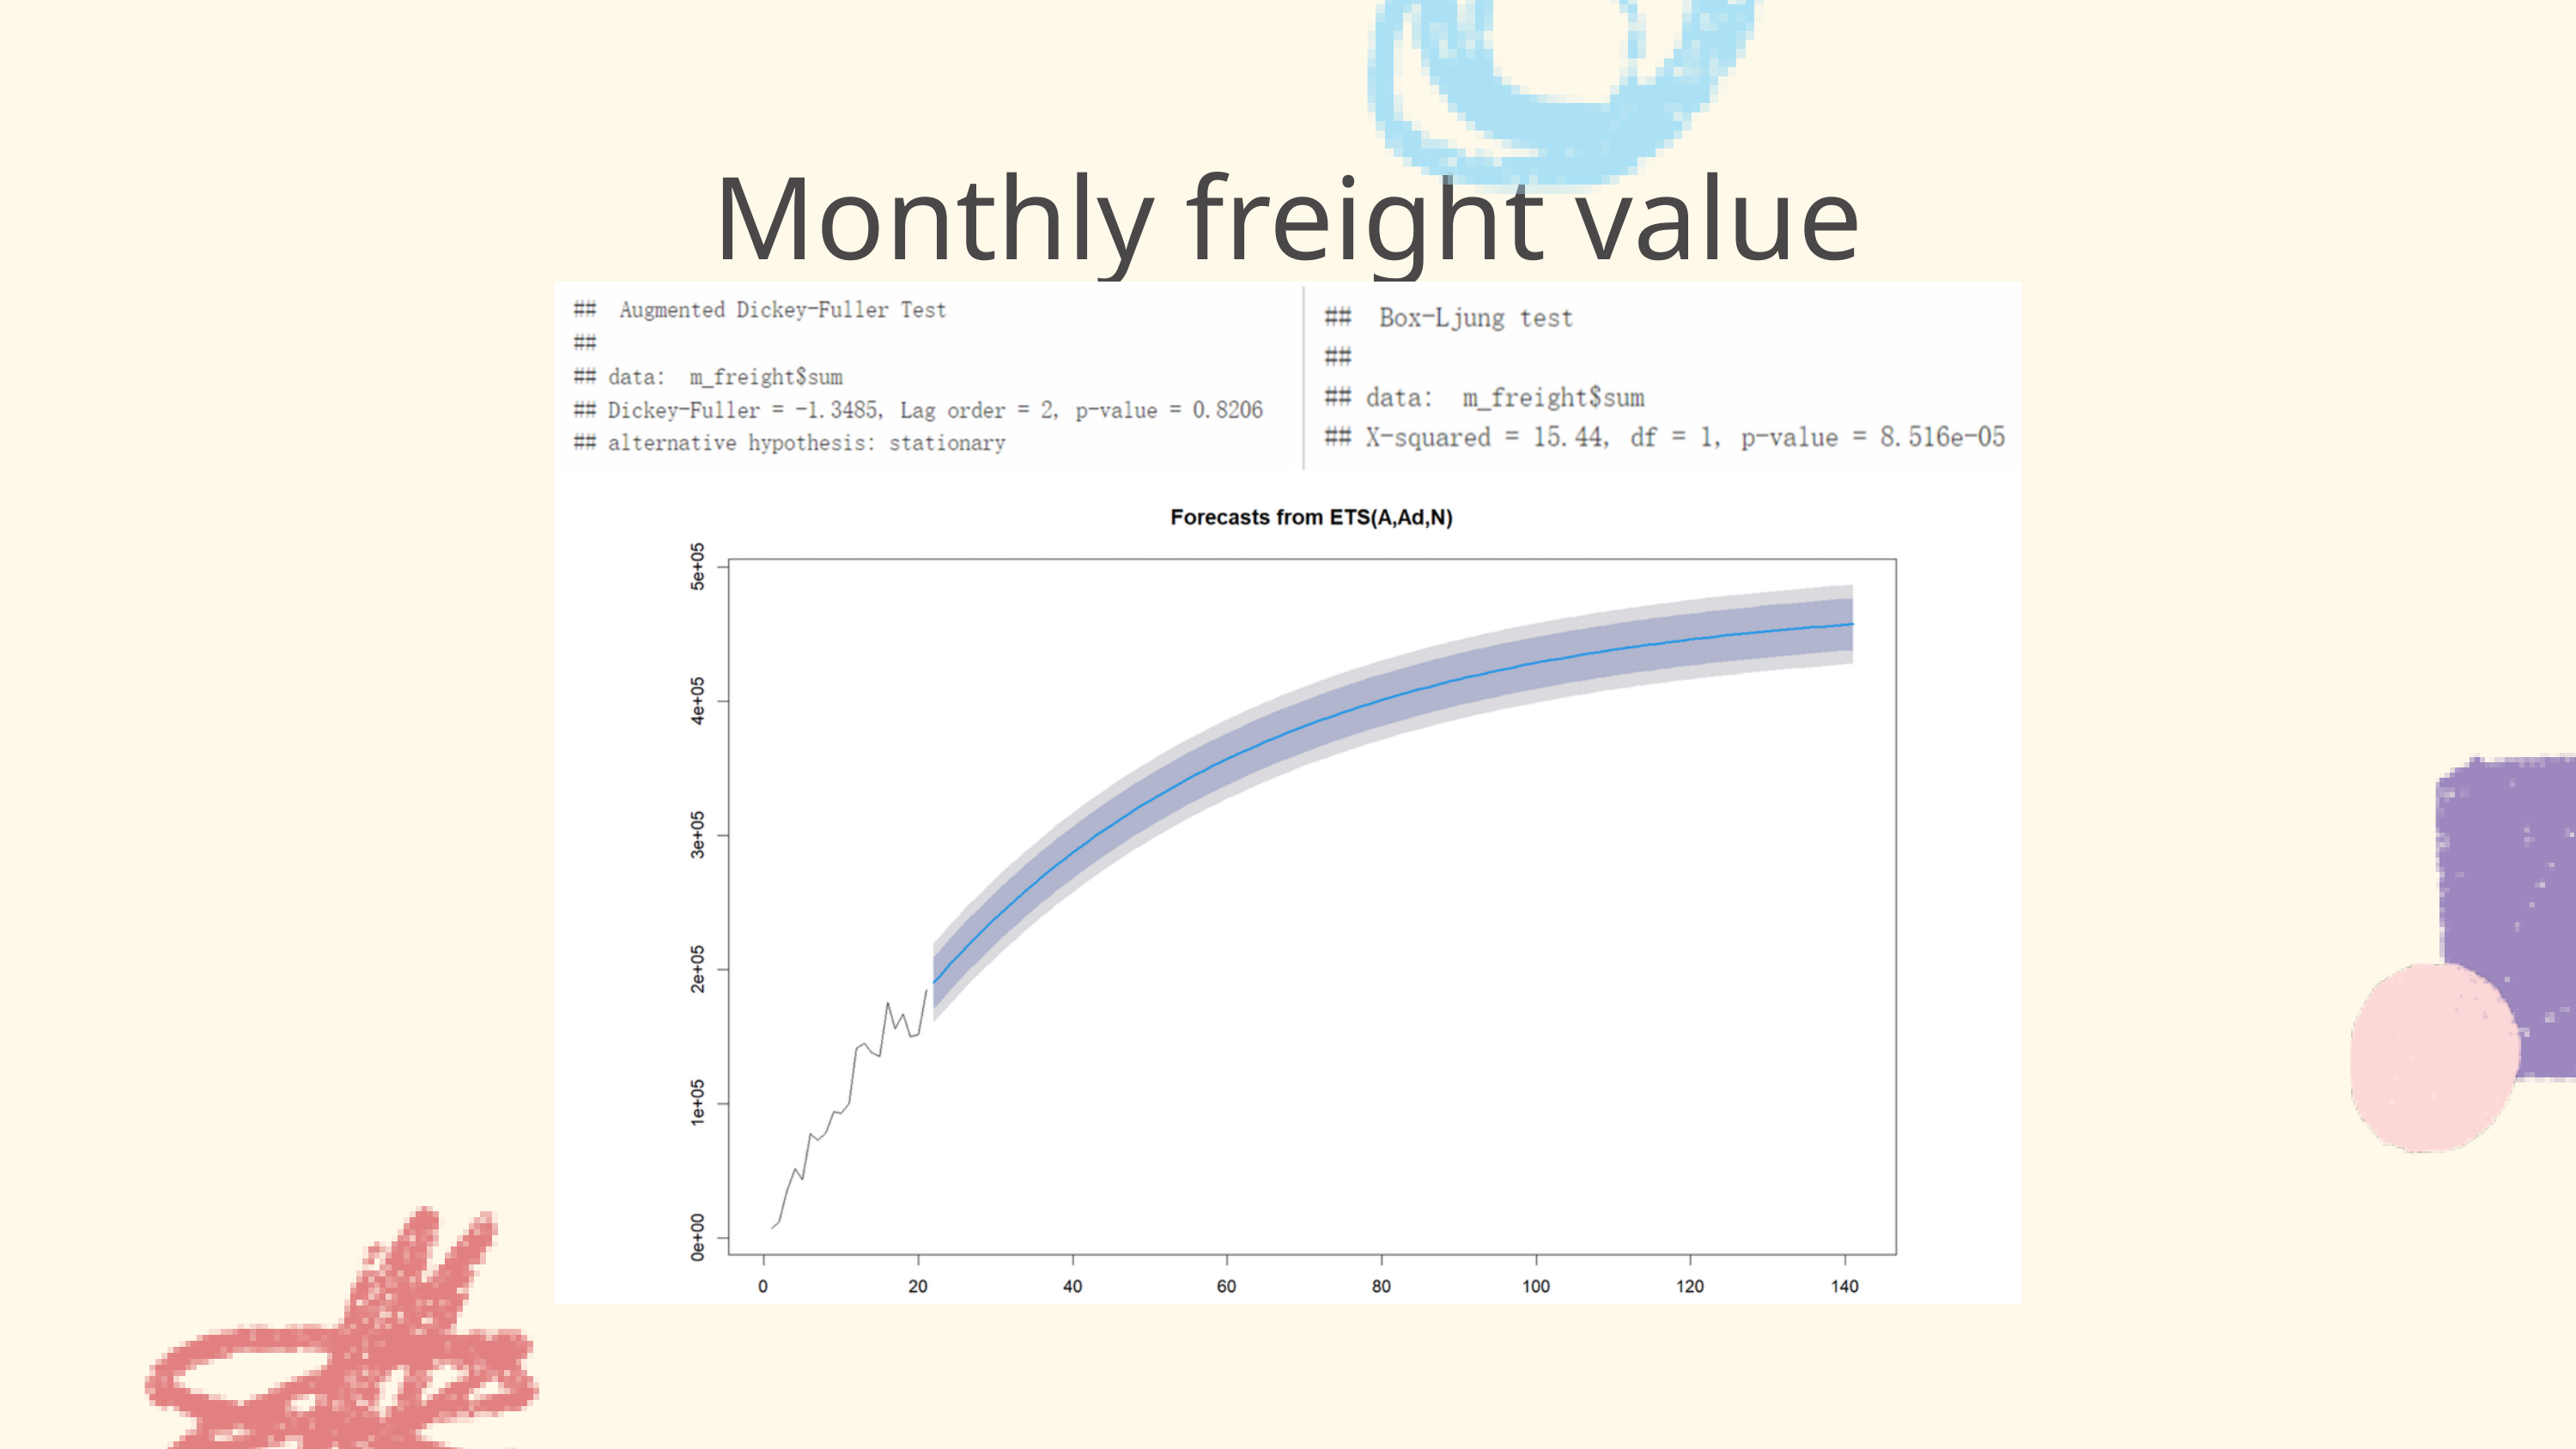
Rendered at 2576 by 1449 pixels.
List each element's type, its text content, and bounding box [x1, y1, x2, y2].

text_box [2435, 753, 2576, 1082]
text_box [144, 1206, 563, 1449]
text_box [1367, 0, 1764, 194]
text_box [554, 282, 2021, 1304]
text_box Monthly freight value [467, 144, 2109, 282]
text_box [2350, 963, 2522, 1156]
